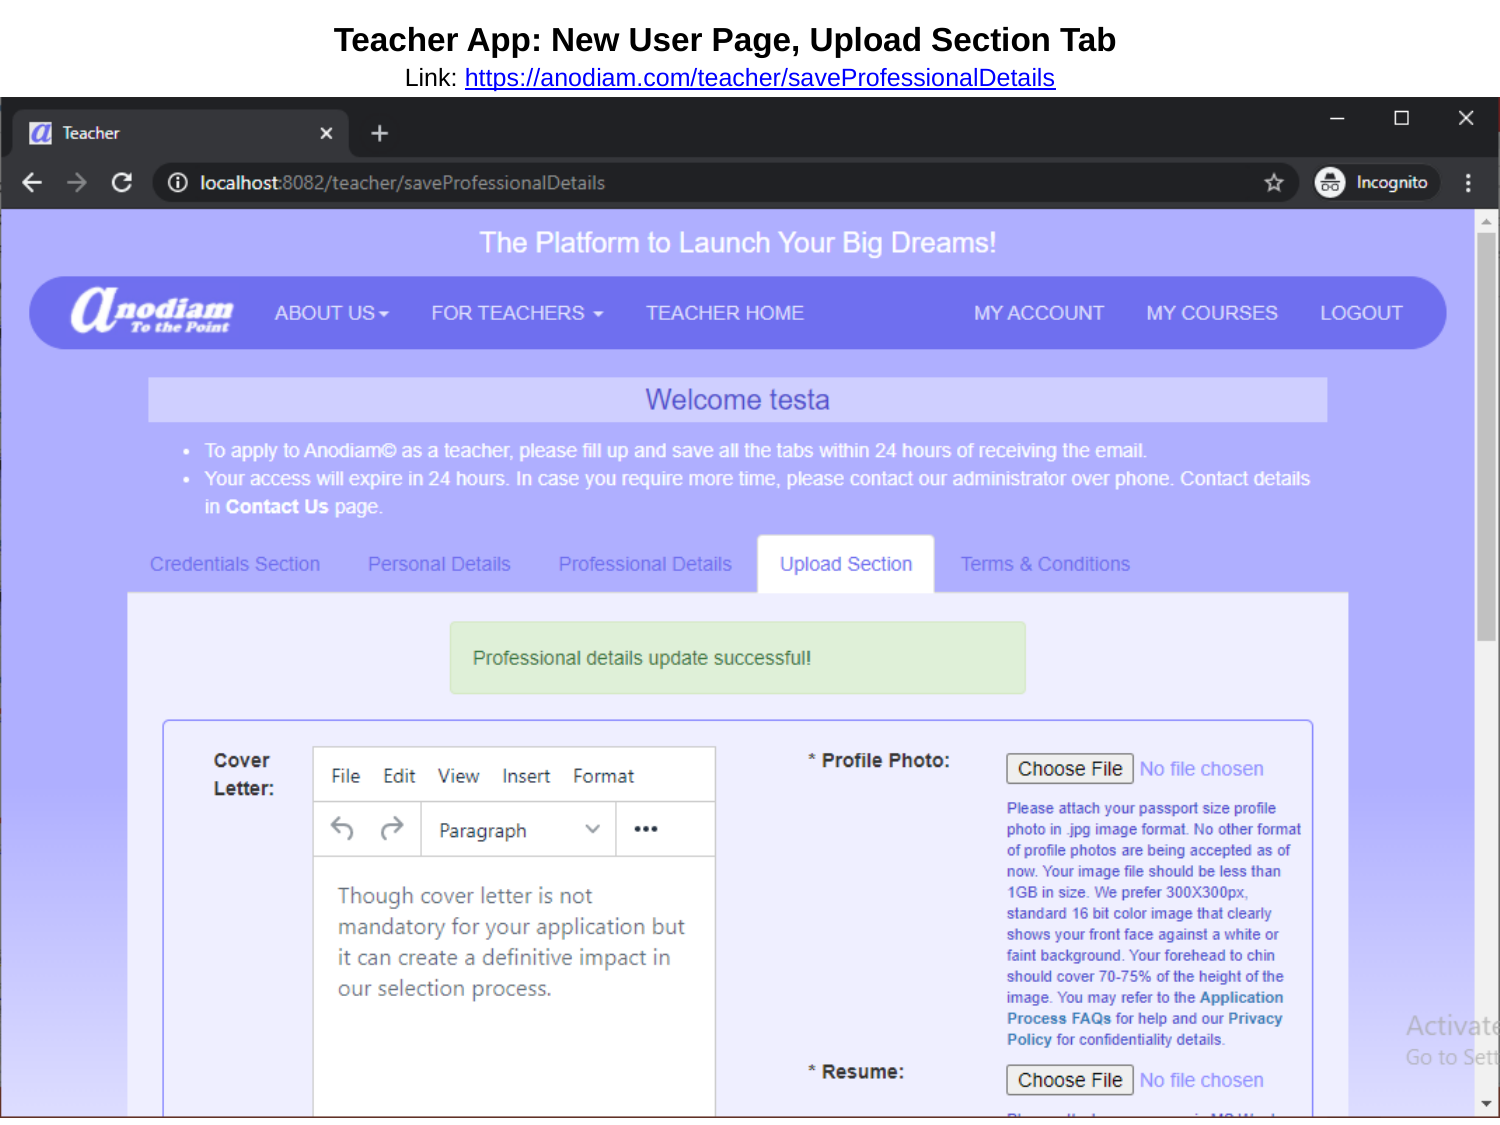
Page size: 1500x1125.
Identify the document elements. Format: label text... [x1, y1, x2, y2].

picture [0, 96, 1500, 1118]
text_box Link: https://anodiam.com/teacher/saveProfessionalDetails [54, 54, 1407, 95]
text_box Teacher App: New User Page, Upload Section Tab [318, 5, 1142, 66]
